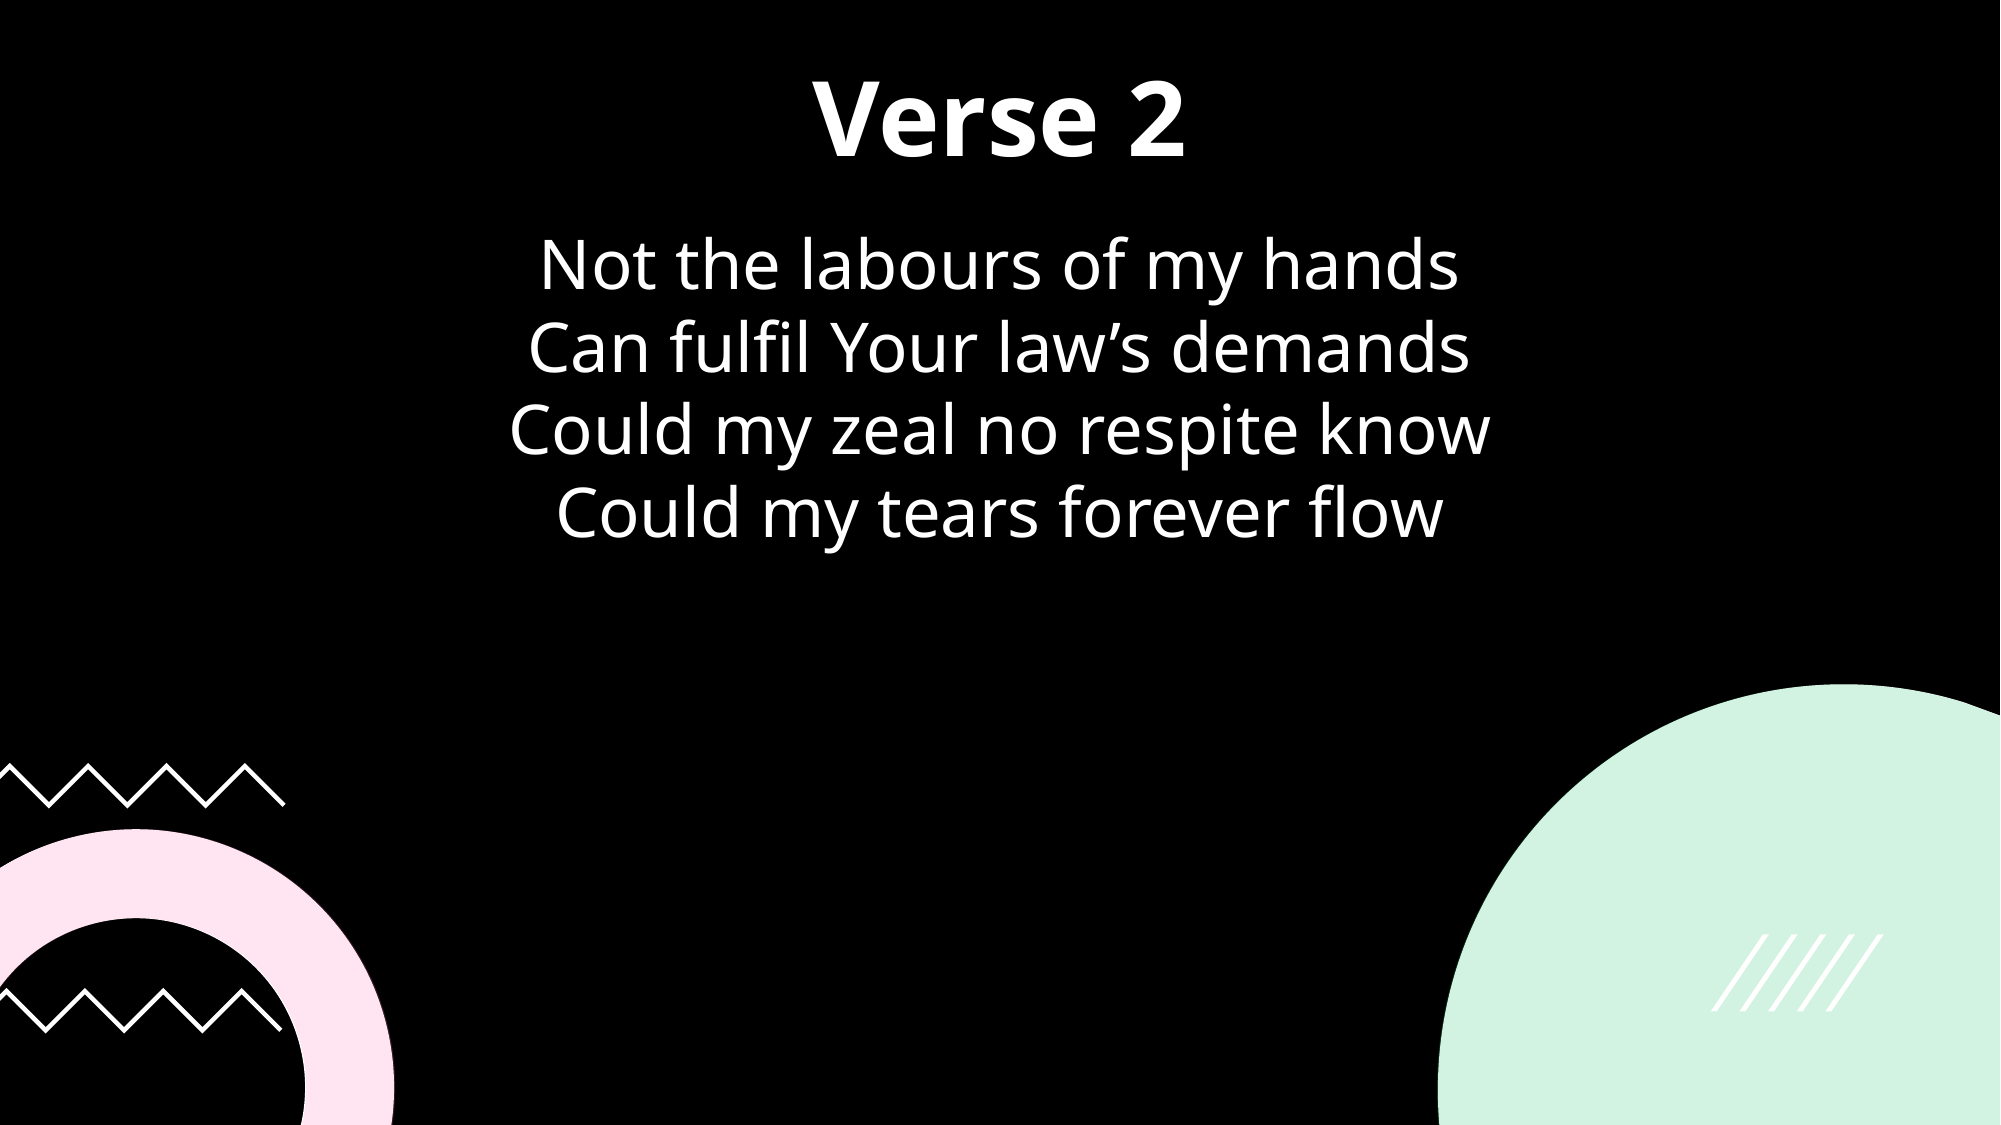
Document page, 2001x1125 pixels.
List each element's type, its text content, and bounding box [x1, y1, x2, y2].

text_box Not the labours of my hands Can fulfil Your law’s demands Could my zeal no respite know Could my tears forever flow [99, 213, 1900, 641]
text_box Verse 2 [99, 44, 1900, 185]
